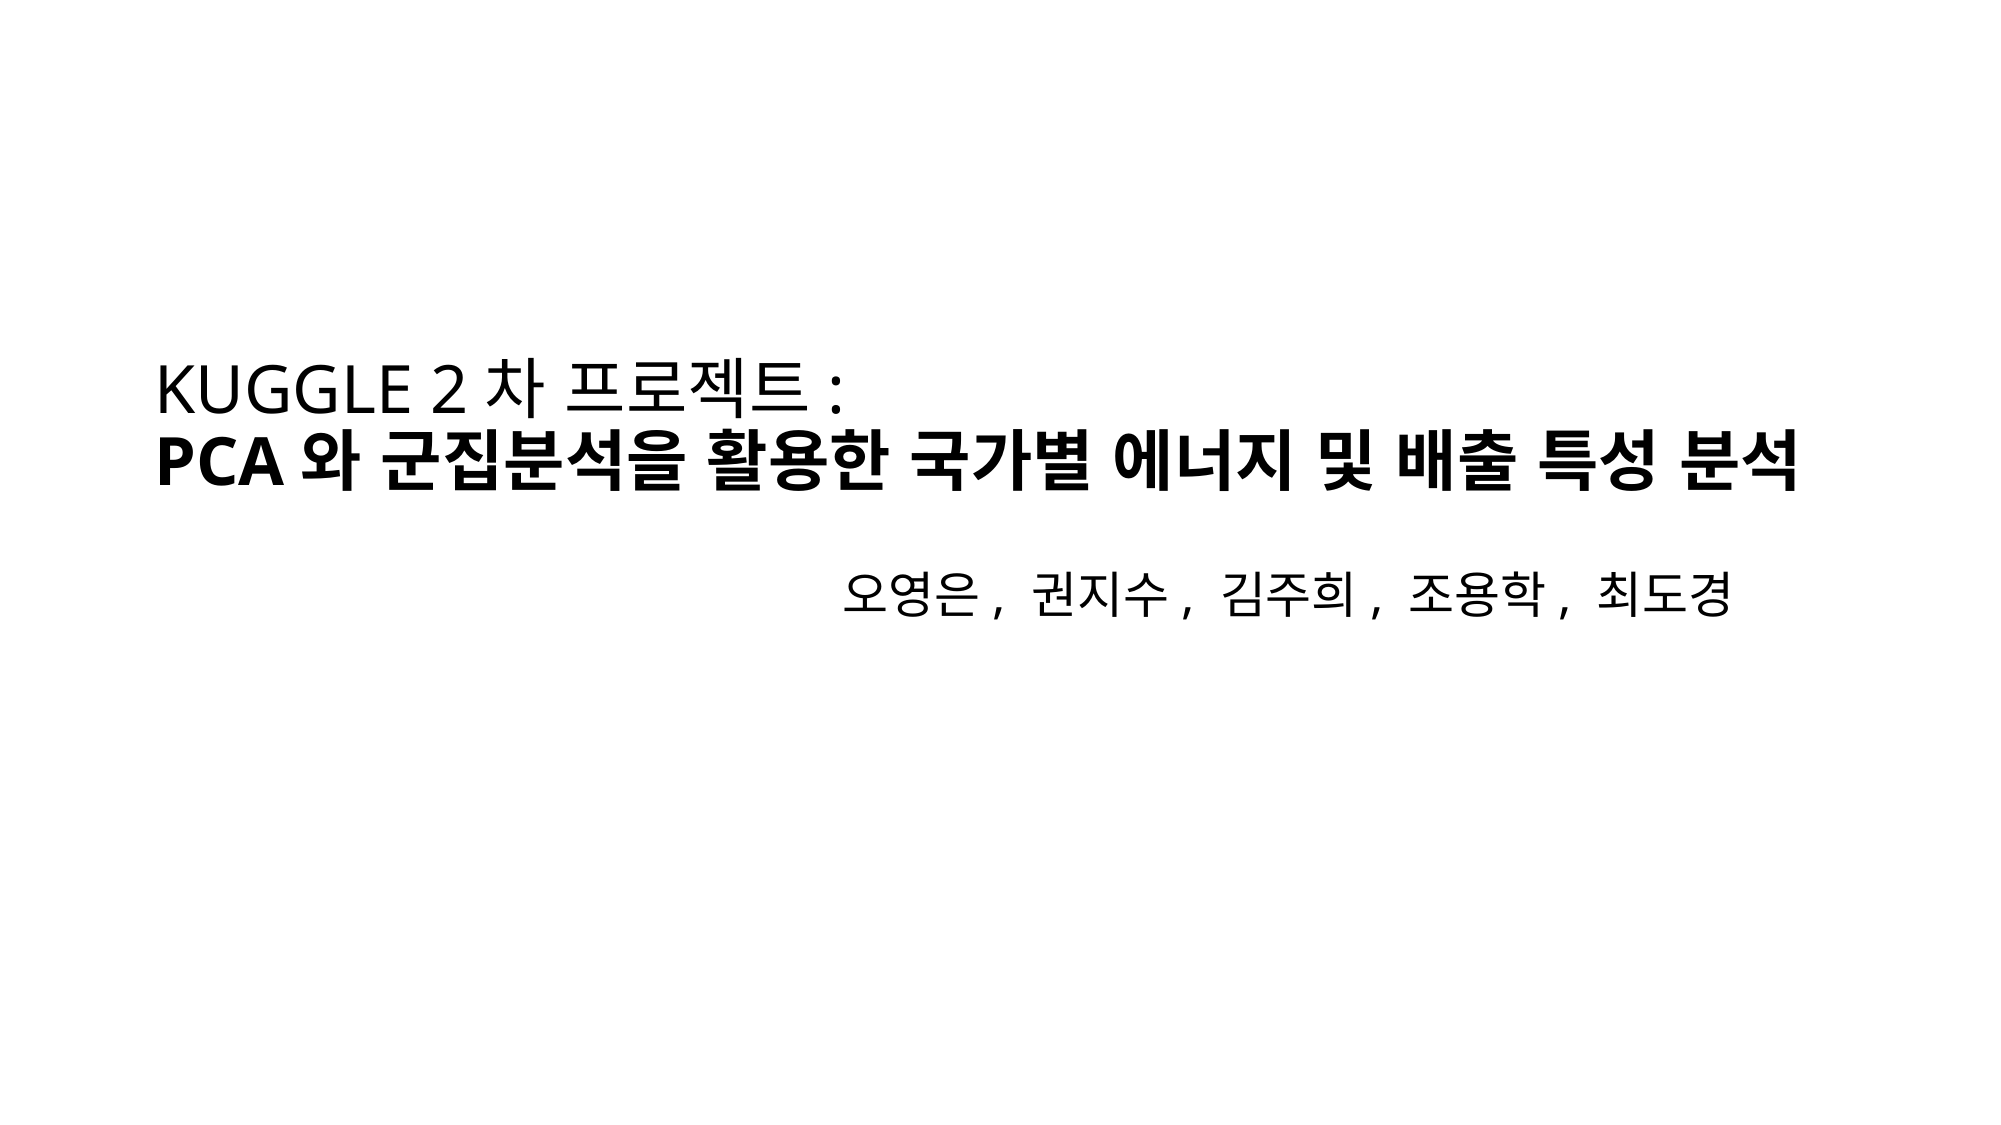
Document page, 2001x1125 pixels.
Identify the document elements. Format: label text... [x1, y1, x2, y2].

subtitle 오영은, 권지수, 김주희, 조용학, 최도경 [249, 562, 1750, 653]
title KUGGLE 2차 프로젝트: PCA와 군집분석을 활용한 국가별 에너지 및 배출 특성 분석 [139, 324, 1861, 508]
